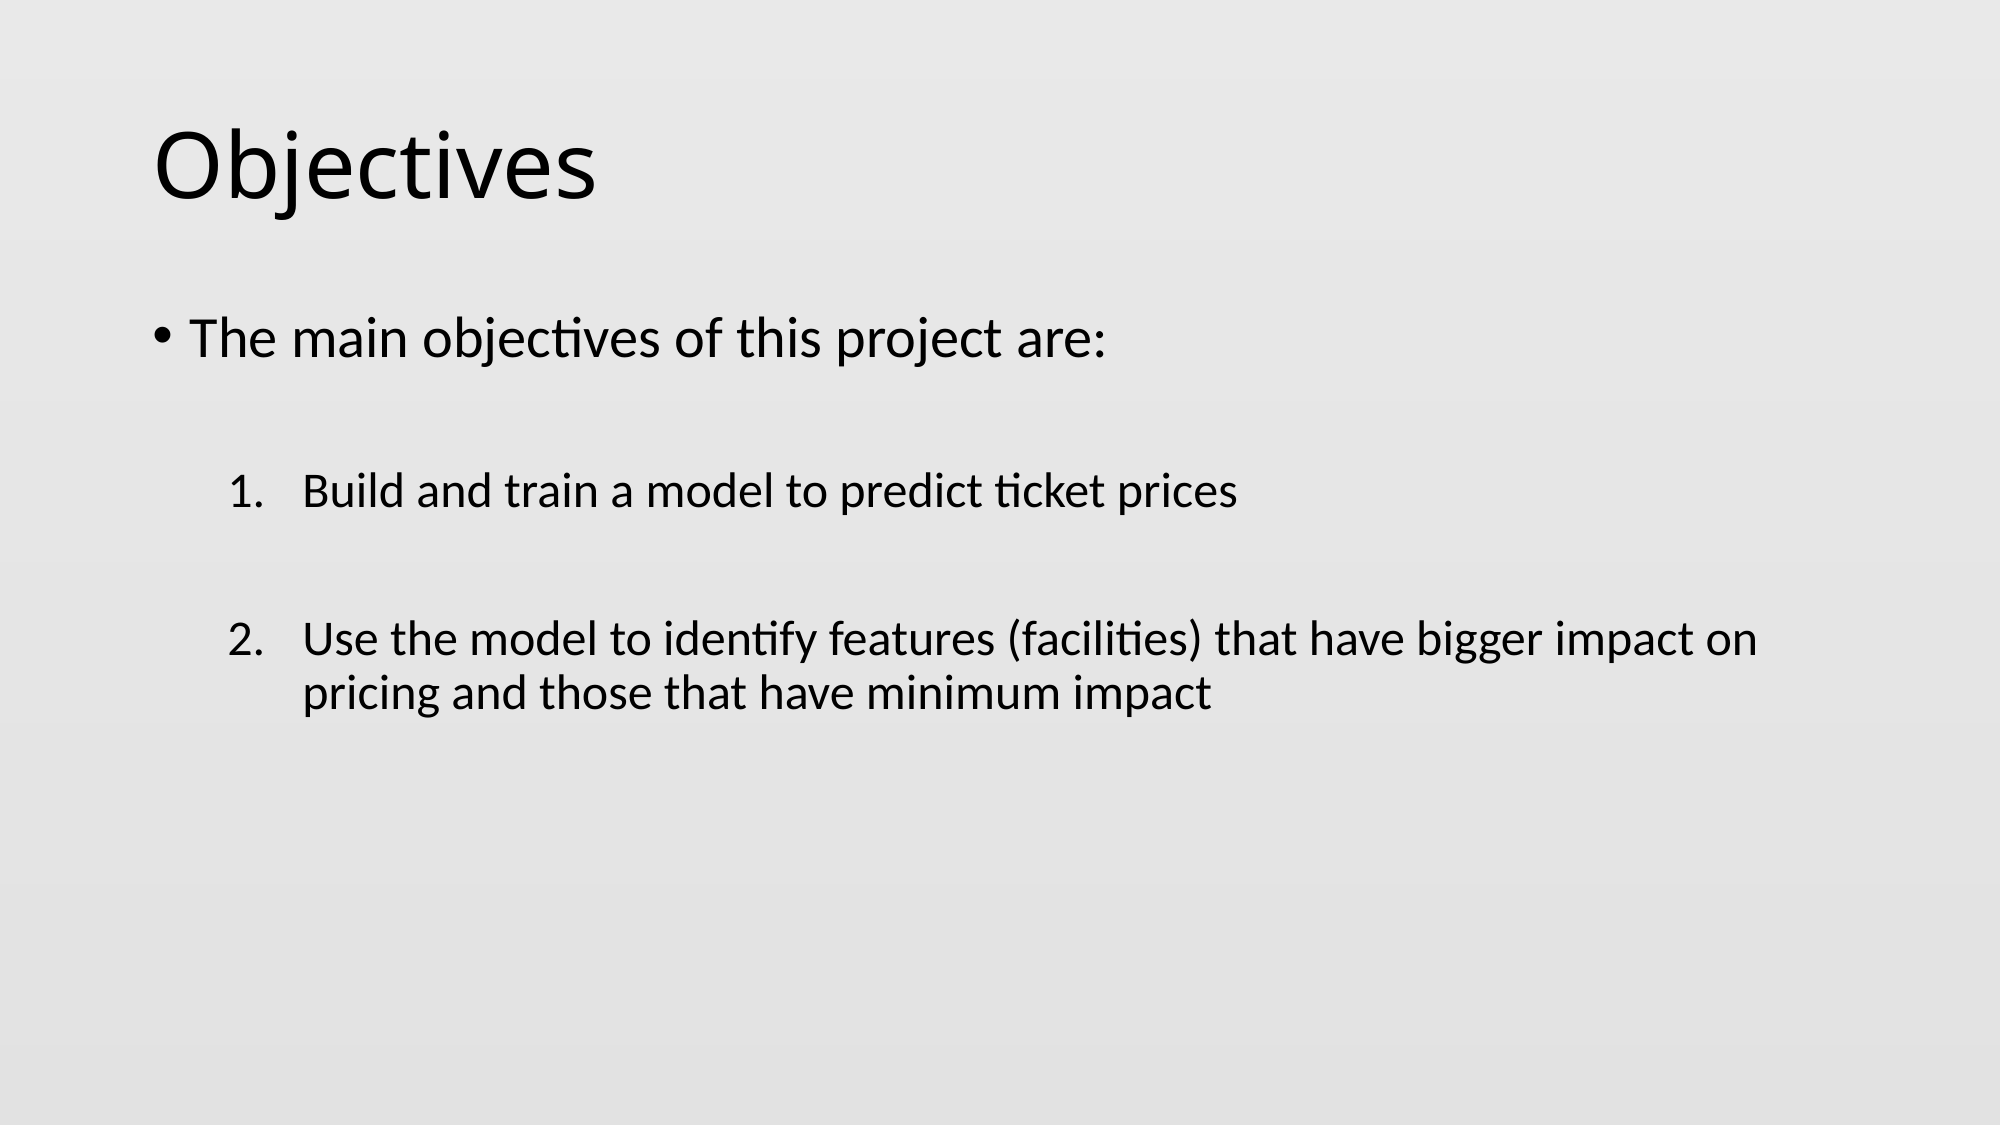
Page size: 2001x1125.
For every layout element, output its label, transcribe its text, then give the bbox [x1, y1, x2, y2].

title Objectives [137, 59, 1863, 278]
list The main objectives of this project are: Build and train a model to predict ticket prices Use the model to identify features (facilities) that have bigger impact on pricing and those that have minimum impact [137, 299, 1863, 1014]
